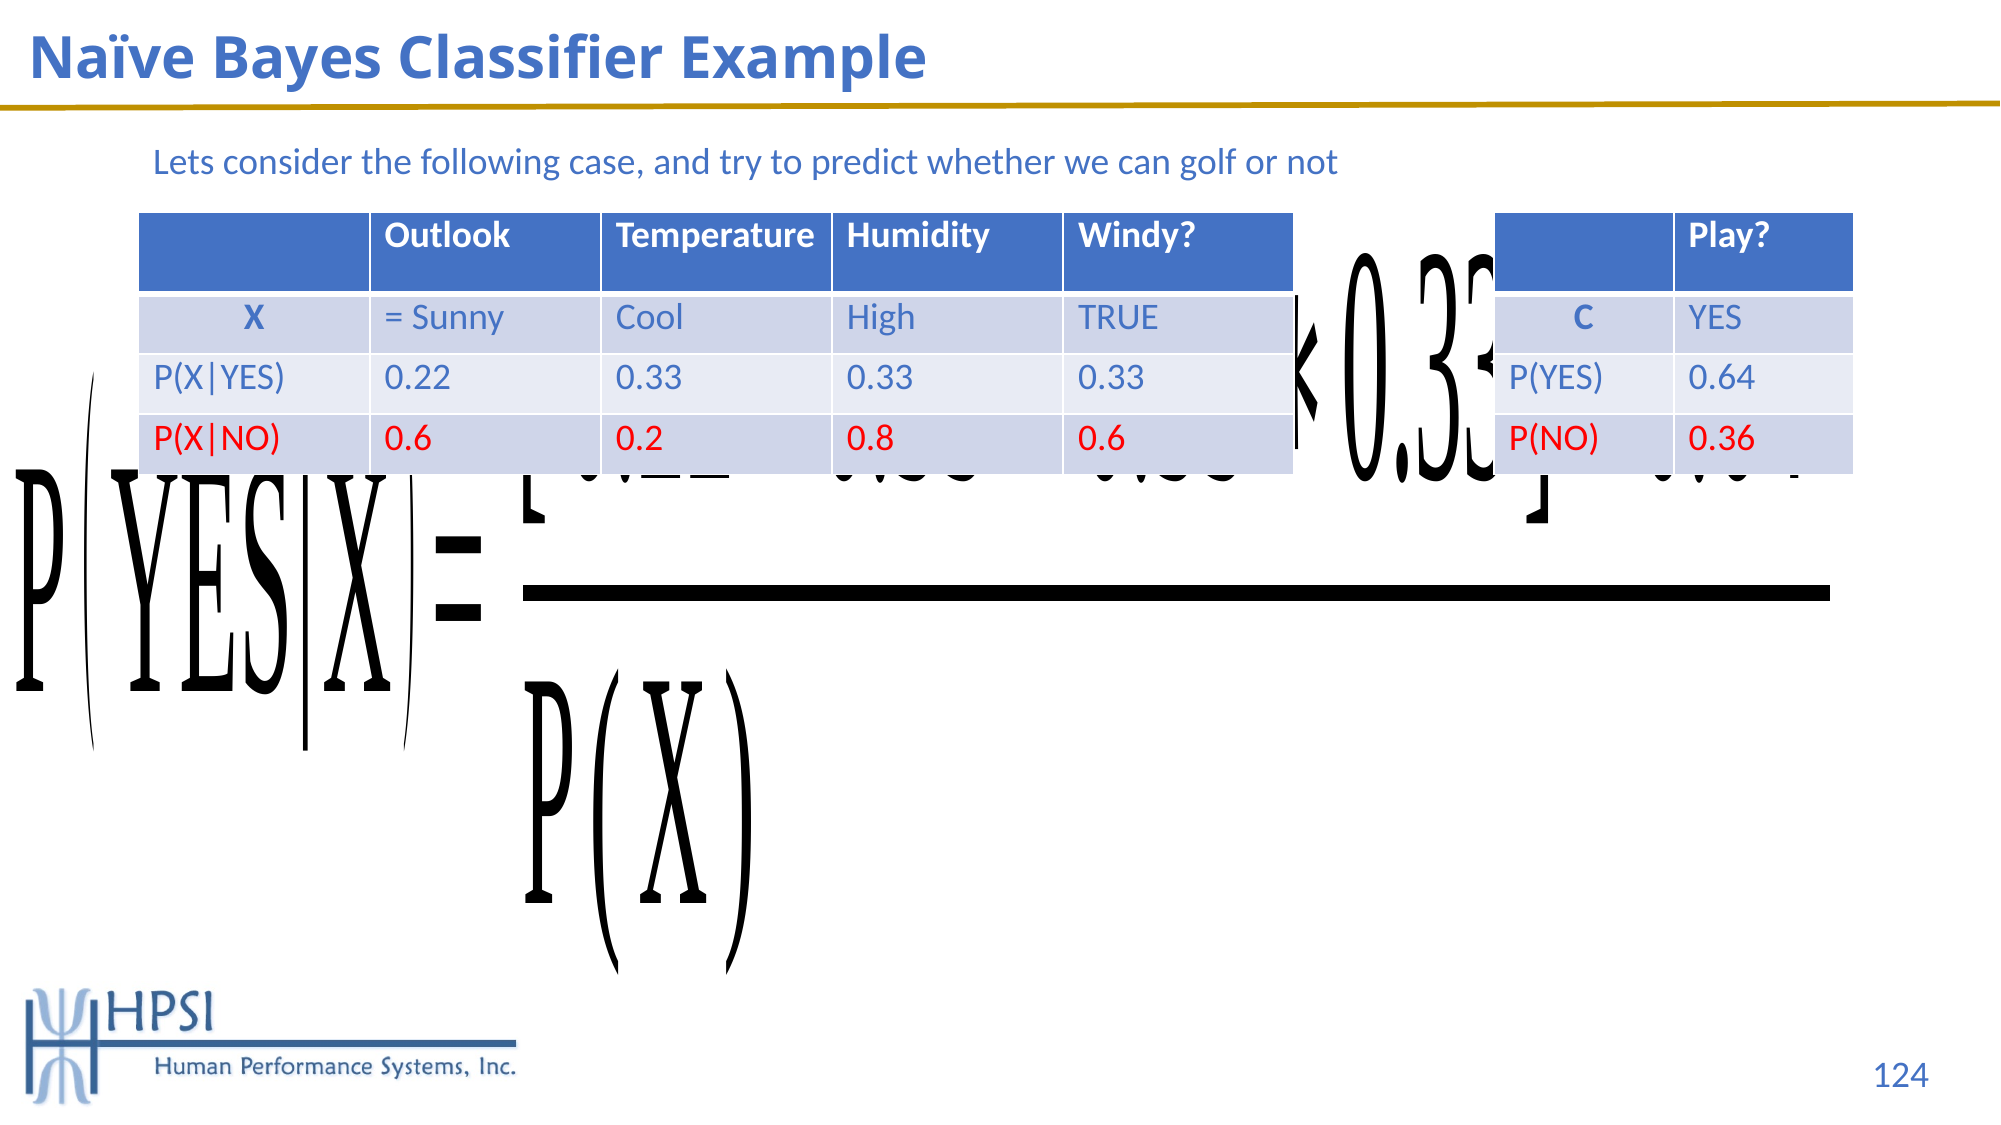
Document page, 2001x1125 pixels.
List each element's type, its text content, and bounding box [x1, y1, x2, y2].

text_box Lets consider the following case, and try to predict whether we can golf or not [138, 129, 1494, 190]
table_cell 0.64 [1675, 355, 1853, 413]
table_cell 0.36 [1675, 415, 1853, 474]
table_cell P(NO) [1495, 415, 1673, 474]
table_header [1495, 213, 1673, 291]
table_cell YES [1675, 297, 1853, 353]
table_header Play? [1675, 213, 1853, 291]
slide_number 124 [1493, 1042, 1944, 1103]
title Naïve Bayes Classifier Example [13, 0, 1739, 120]
table_cell P(YES) [1495, 355, 1673, 413]
picture [21, 981, 524, 1108]
table_cell C [1495, 297, 1673, 353]
